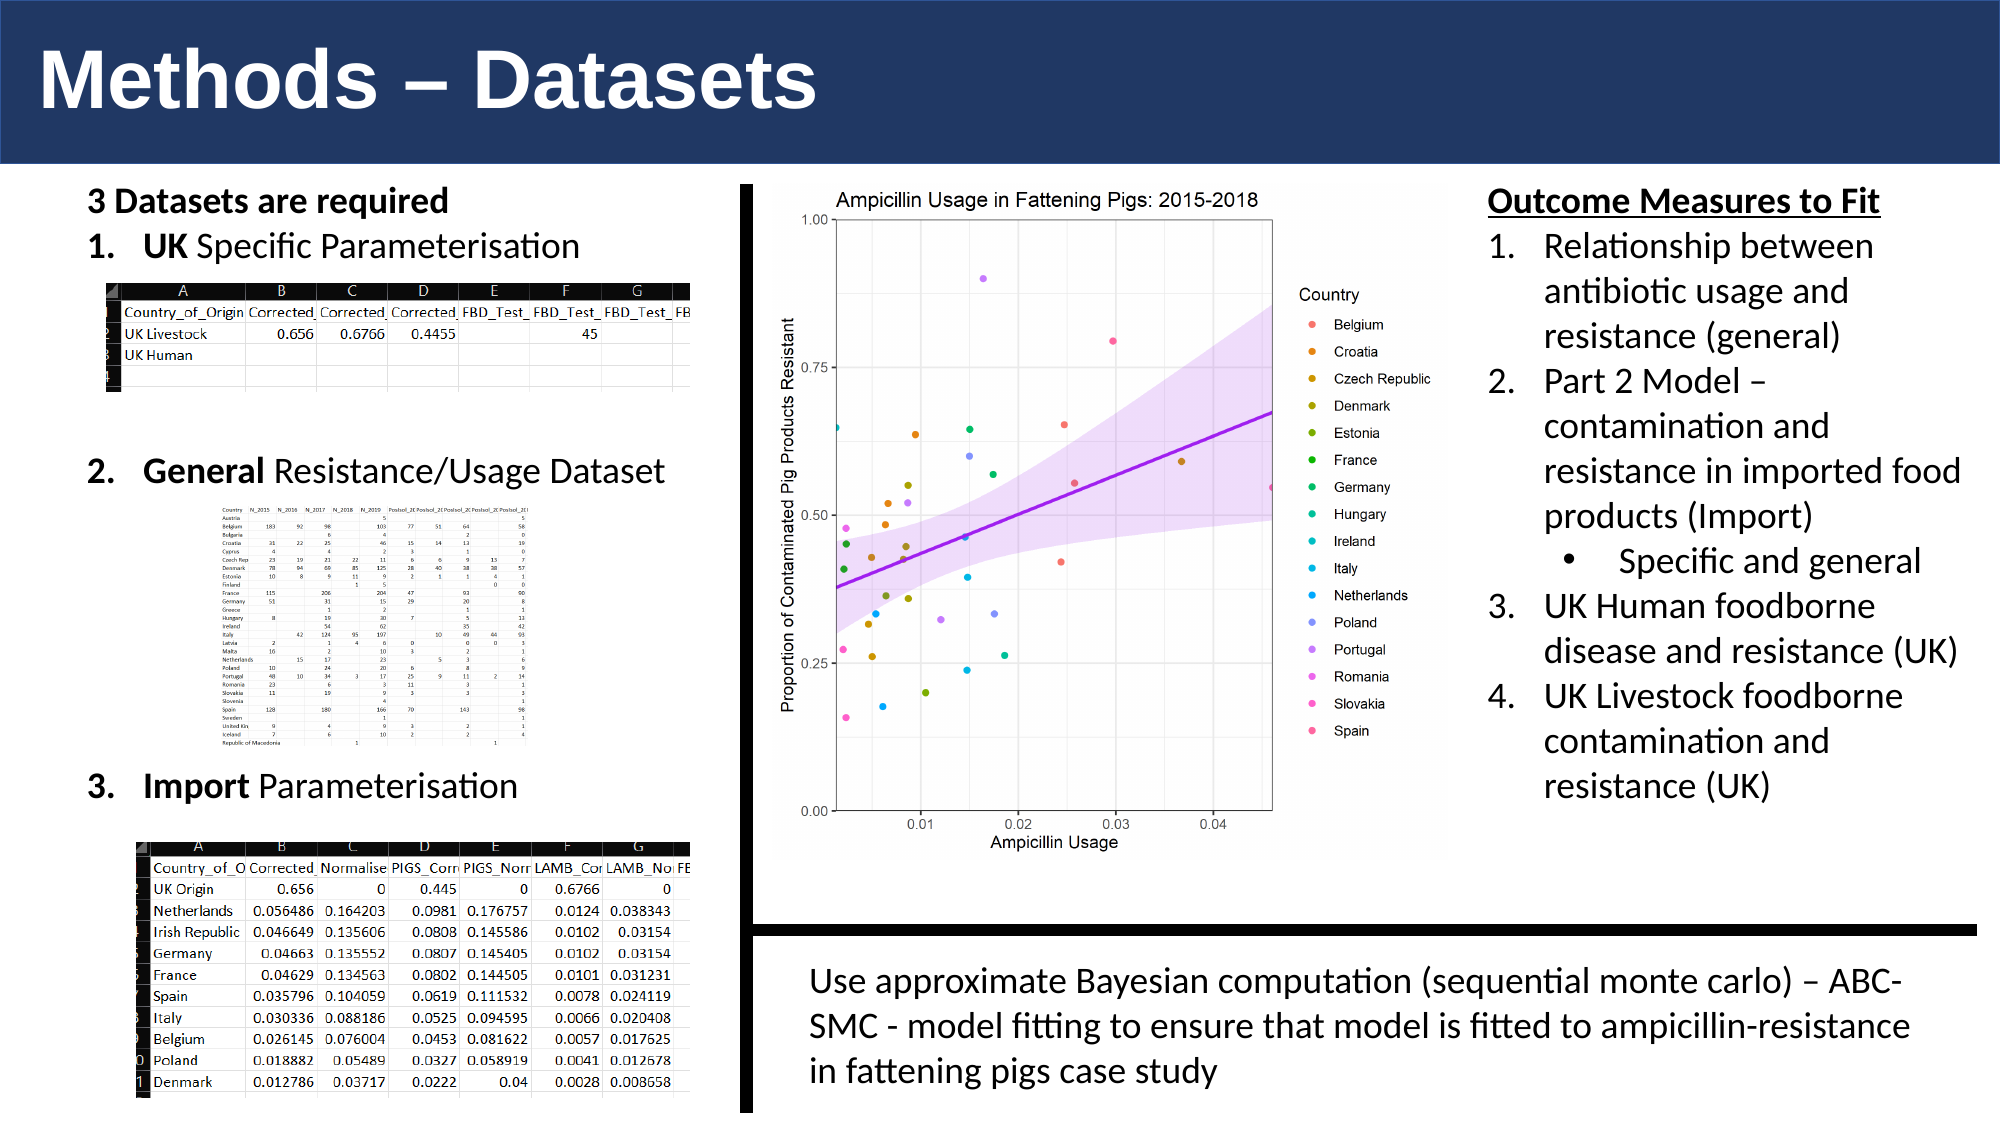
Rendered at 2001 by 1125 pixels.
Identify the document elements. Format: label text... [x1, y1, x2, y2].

picture [221, 506, 528, 746]
text_box 3 Datasets are required UK Specific Parameterisation General Resistance/Usage Dataset Import Parameterisation [72, 168, 921, 814]
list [771, 183, 1448, 860]
picture [106, 283, 690, 392]
text_box Use approximate Bayesian computation (sequential monte carlo) – ABC-SMC - model fitting to ensure that model is fitted to ampicillin-resistance in fattening pigs case study [794, 948, 1935, 1099]
text_box Outcome Measures to Fit Relationship between antibiotic usage and resistance (general) Part 2 Model – contamination and resistance in imported food products (Import) Specific and general UK Human foodborne disease and resistance (UK) UK Livestock foodborne contamination and resistance (UK) [1472, 168, 2000, 814]
picture [136, 842, 690, 1098]
text_box Methods – Datasets [0, 0, 2000, 164]
